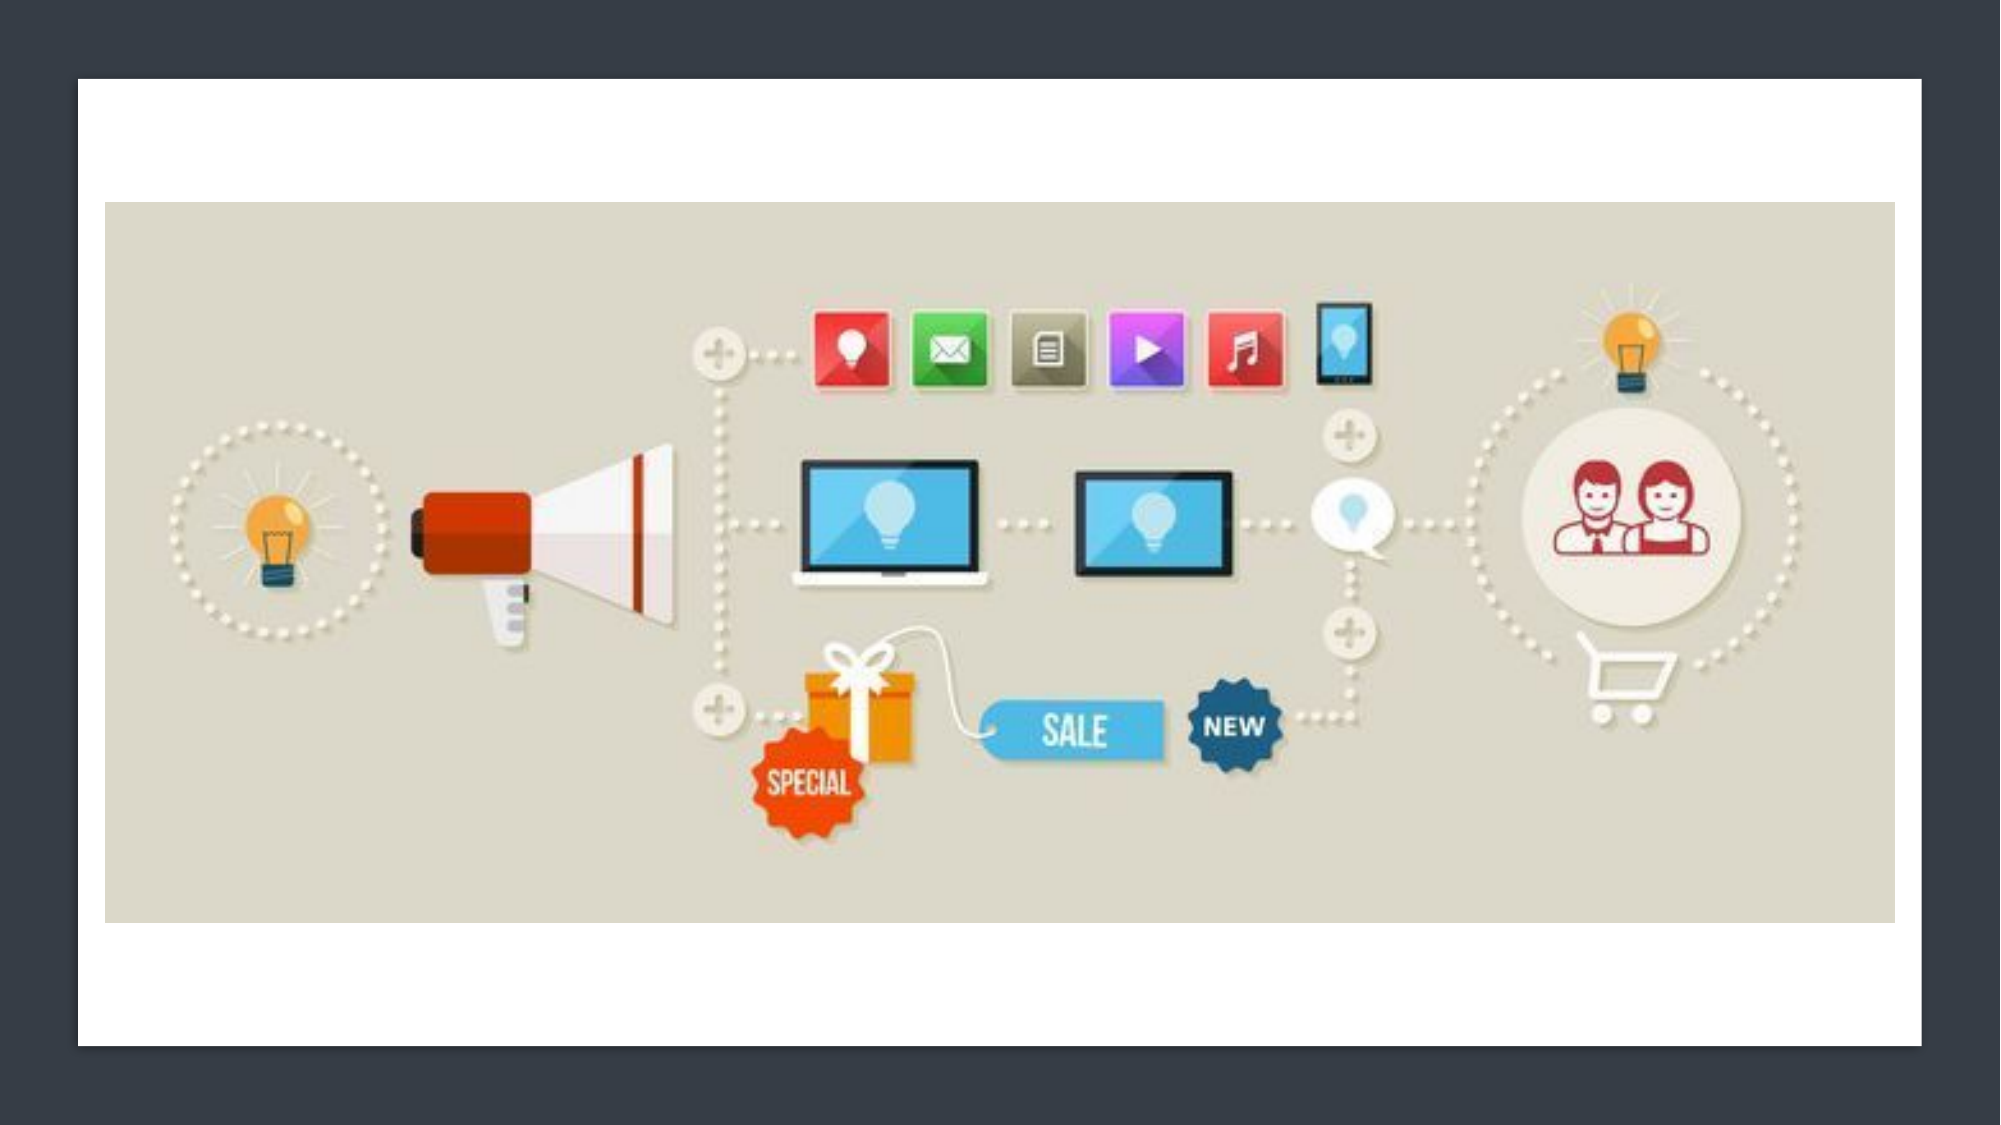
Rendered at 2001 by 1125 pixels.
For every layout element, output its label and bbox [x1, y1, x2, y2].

text_box [77, 77, 1923, 1048]
picture [105, 202, 1895, 923]
text_box [0, 0, 2000, 1125]
